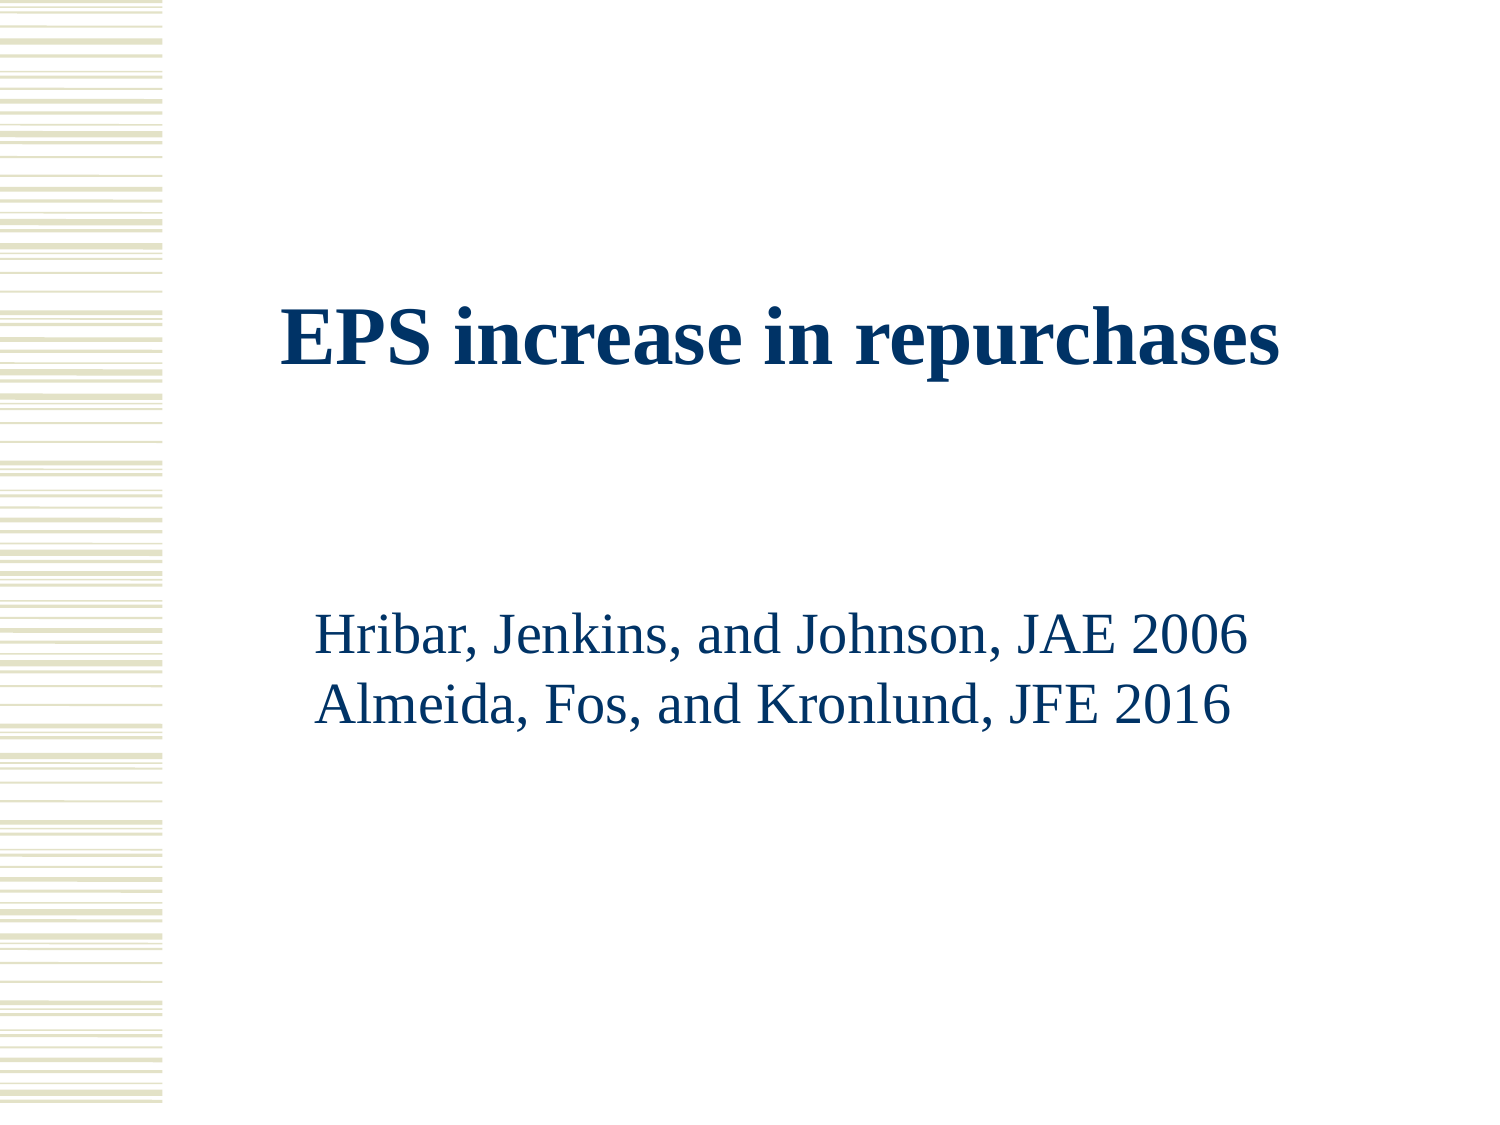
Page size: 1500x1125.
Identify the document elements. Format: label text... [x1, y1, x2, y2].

text_box Hribar, Jenkins, and Johnson, JAE 2006 Almeida, Fos, and Kronlund, JFE 2016 [300, 587, 1325, 925]
title EPS increase in repurchases [162, 224, 1400, 563]
